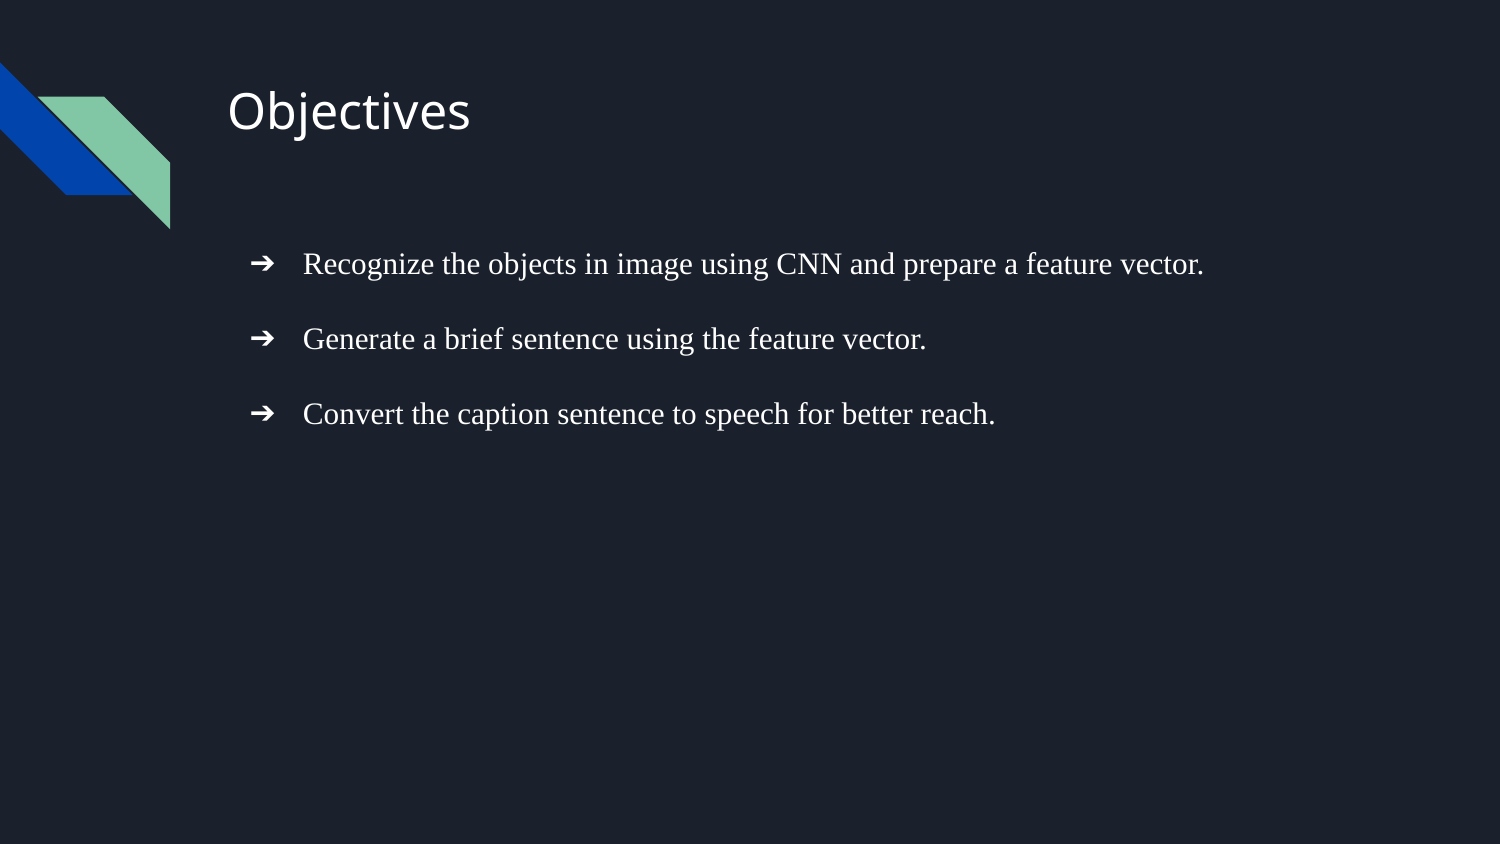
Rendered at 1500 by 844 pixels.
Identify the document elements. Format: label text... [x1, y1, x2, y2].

title Objectives [212, 64, 1368, 153]
list Recognize the objects in image using CNN and prepare a feature vector. Generate a brief sentence using the feature vector. Convert the caption sentence to speech for better reach. [212, 153, 1368, 631]
